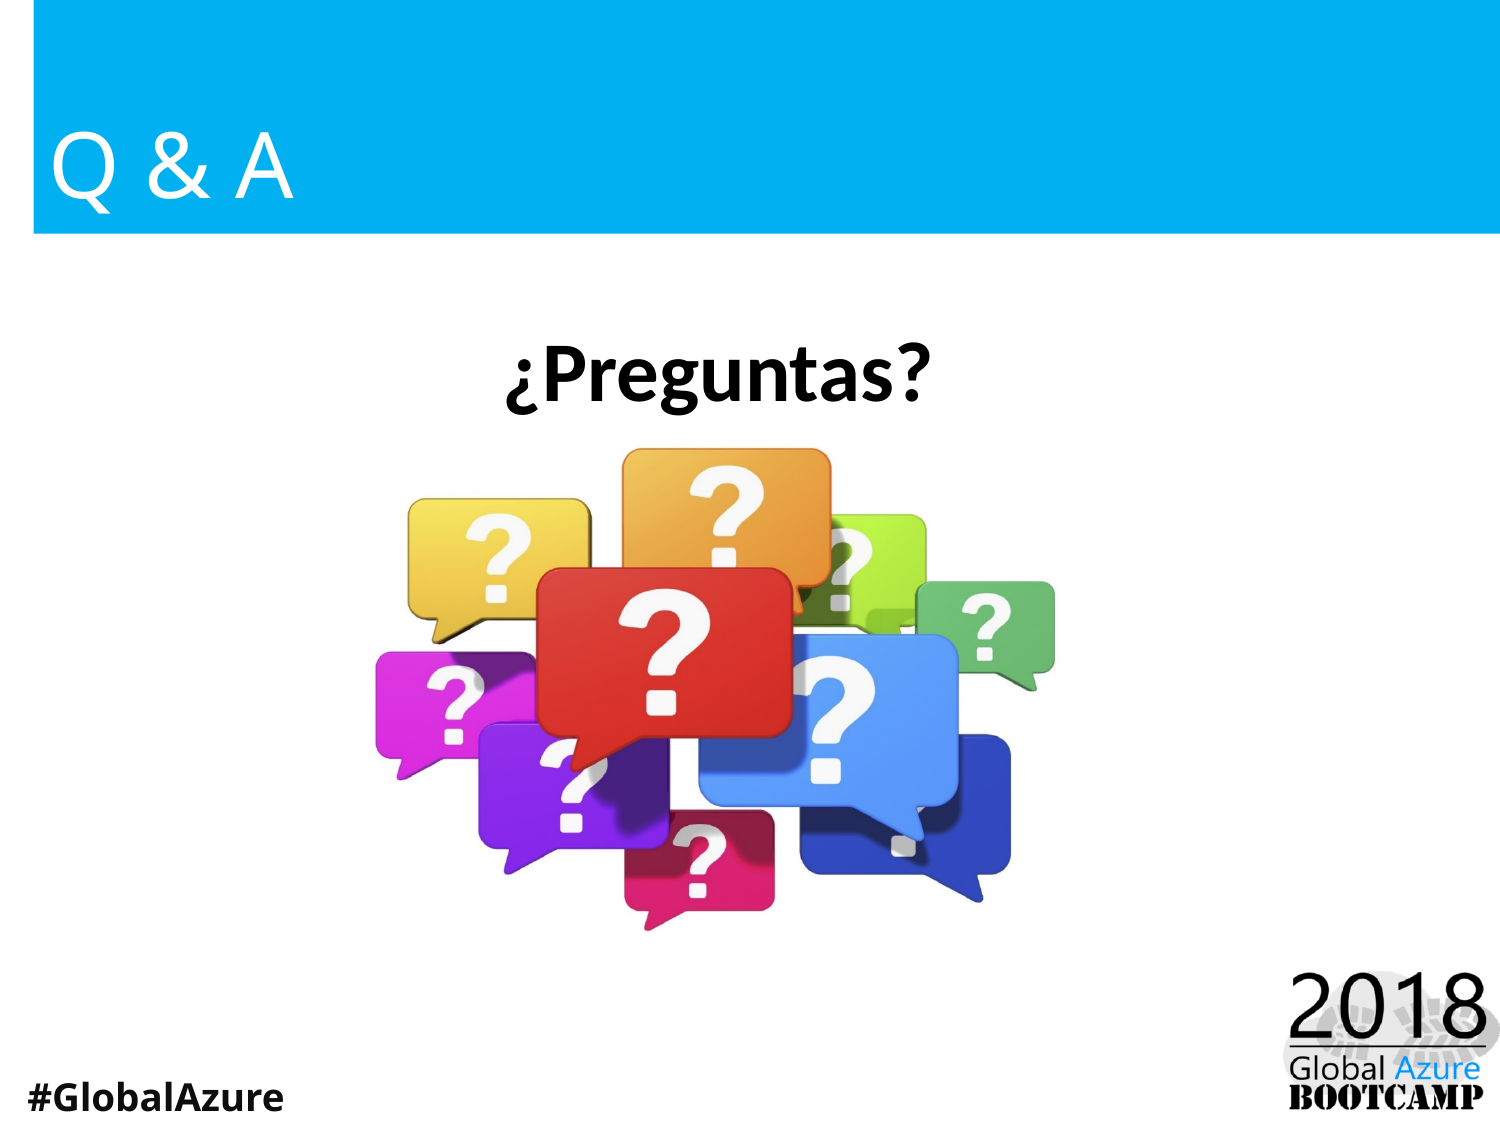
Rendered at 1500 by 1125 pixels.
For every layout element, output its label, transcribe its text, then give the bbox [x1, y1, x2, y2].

text_box ¿Preguntas? [36, 311, 1401, 424]
picture [345, 416, 1085, 963]
picture [1283, 940, 1500, 1125]
title Q & A [33, 59, 1397, 278]
